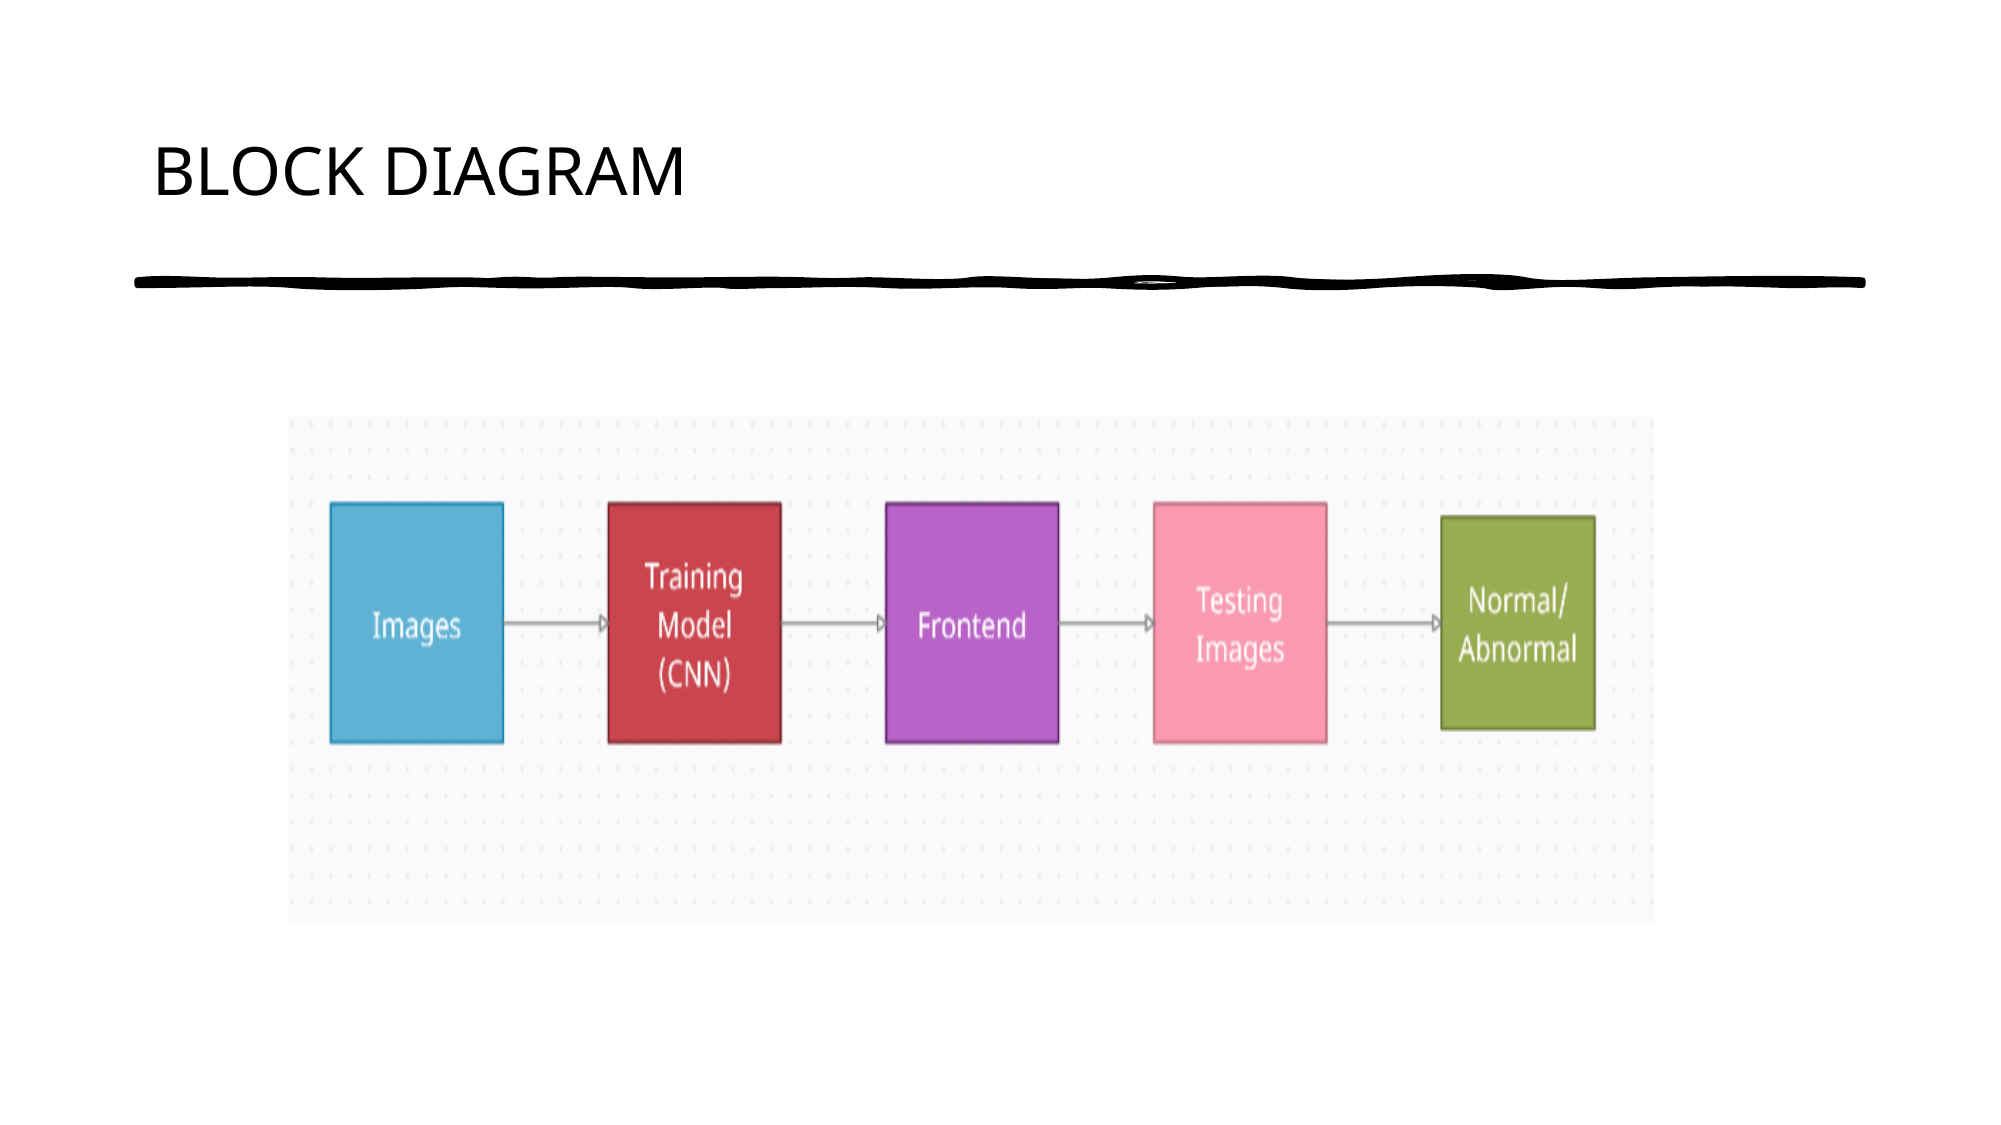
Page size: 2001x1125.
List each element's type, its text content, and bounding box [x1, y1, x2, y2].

title BLOCK DIAGRAM [137, 59, 1863, 278]
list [288, 415, 1654, 923]
